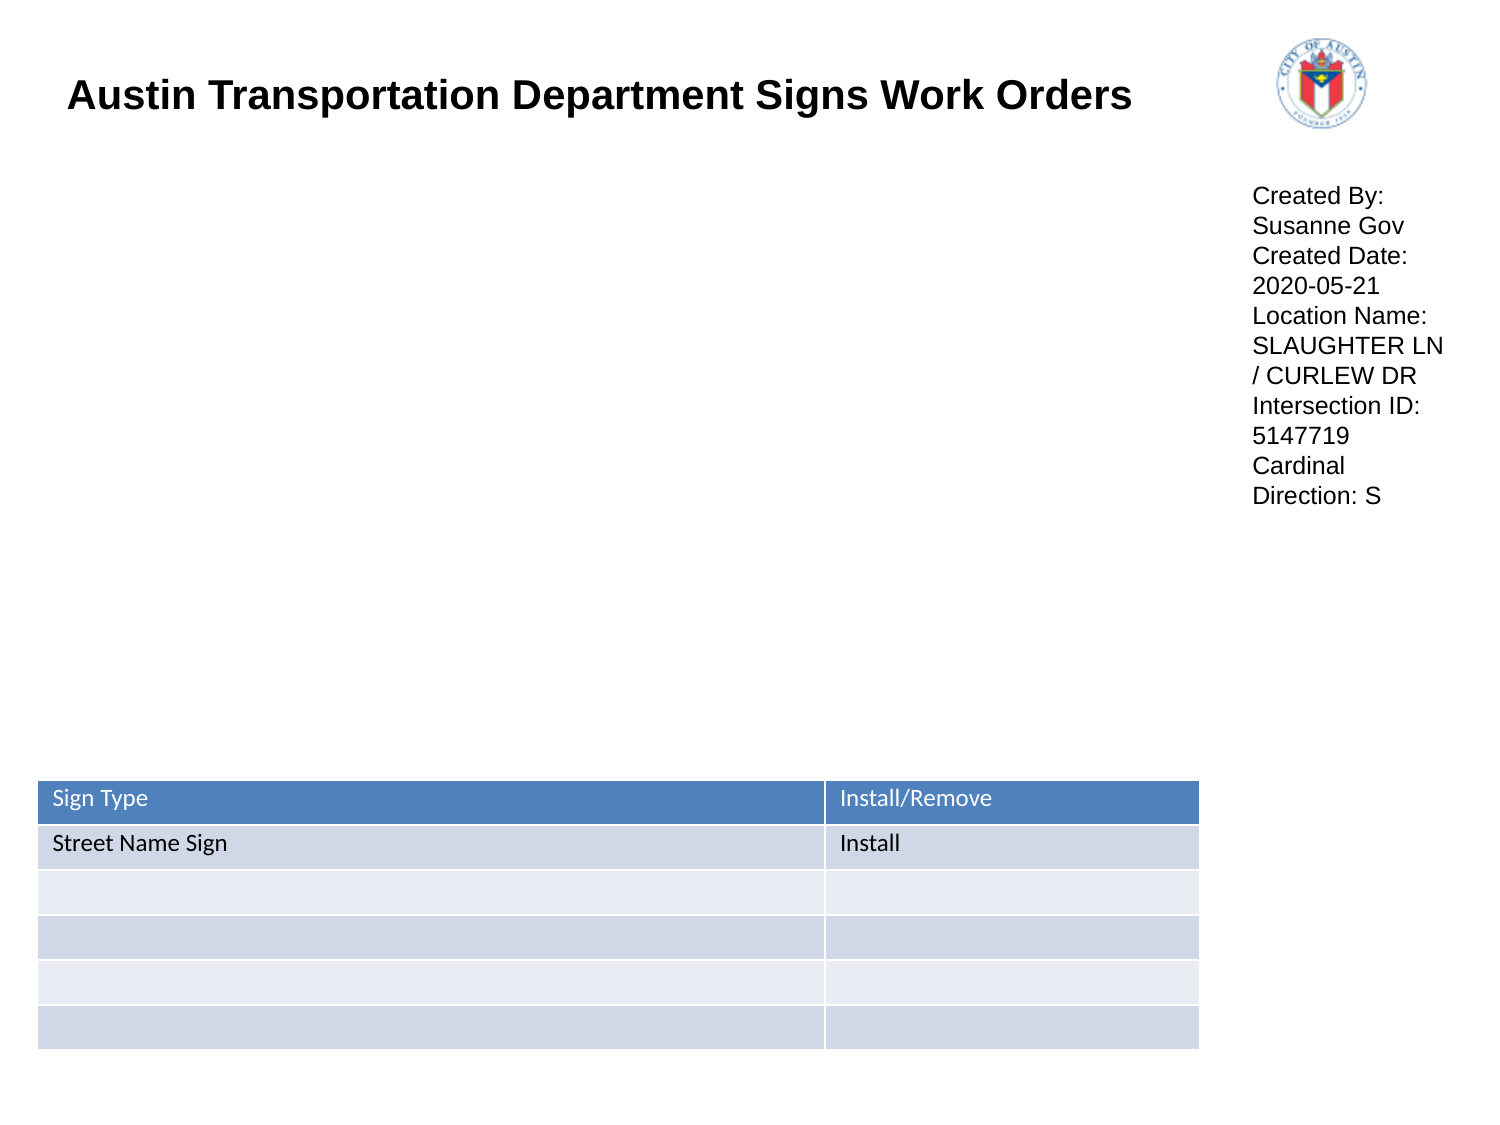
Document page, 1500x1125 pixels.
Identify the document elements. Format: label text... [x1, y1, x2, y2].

table_cell Install [826, 826, 1199, 869]
table_cell [38, 916, 824, 959]
picture [1274, 37, 1369, 132]
table_cell [826, 1006, 1199, 1049]
text_box Created By: Susanne Gov Created Date: 2020-05-21 Location Name: SLAUGHTER LN / CURLEW DR Intersection ID: 5147719 Cardinal Direction: S [1237, 172, 1463, 517]
table_cell [826, 871, 1199, 914]
table_cell [826, 961, 1199, 1004]
table_cell [38, 1006, 824, 1049]
table_cell [38, 961, 824, 1004]
text_box Austin Transportation Department Signs Work Orders [51, 60, 1149, 125]
table_cell [826, 916, 1199, 959]
table_header Install/Remove [826, 781, 1199, 824]
table_cell Street Name Sign [38, 826, 824, 869]
table_cell [38, 871, 824, 914]
table_header Sign Type [38, 781, 824, 824]
